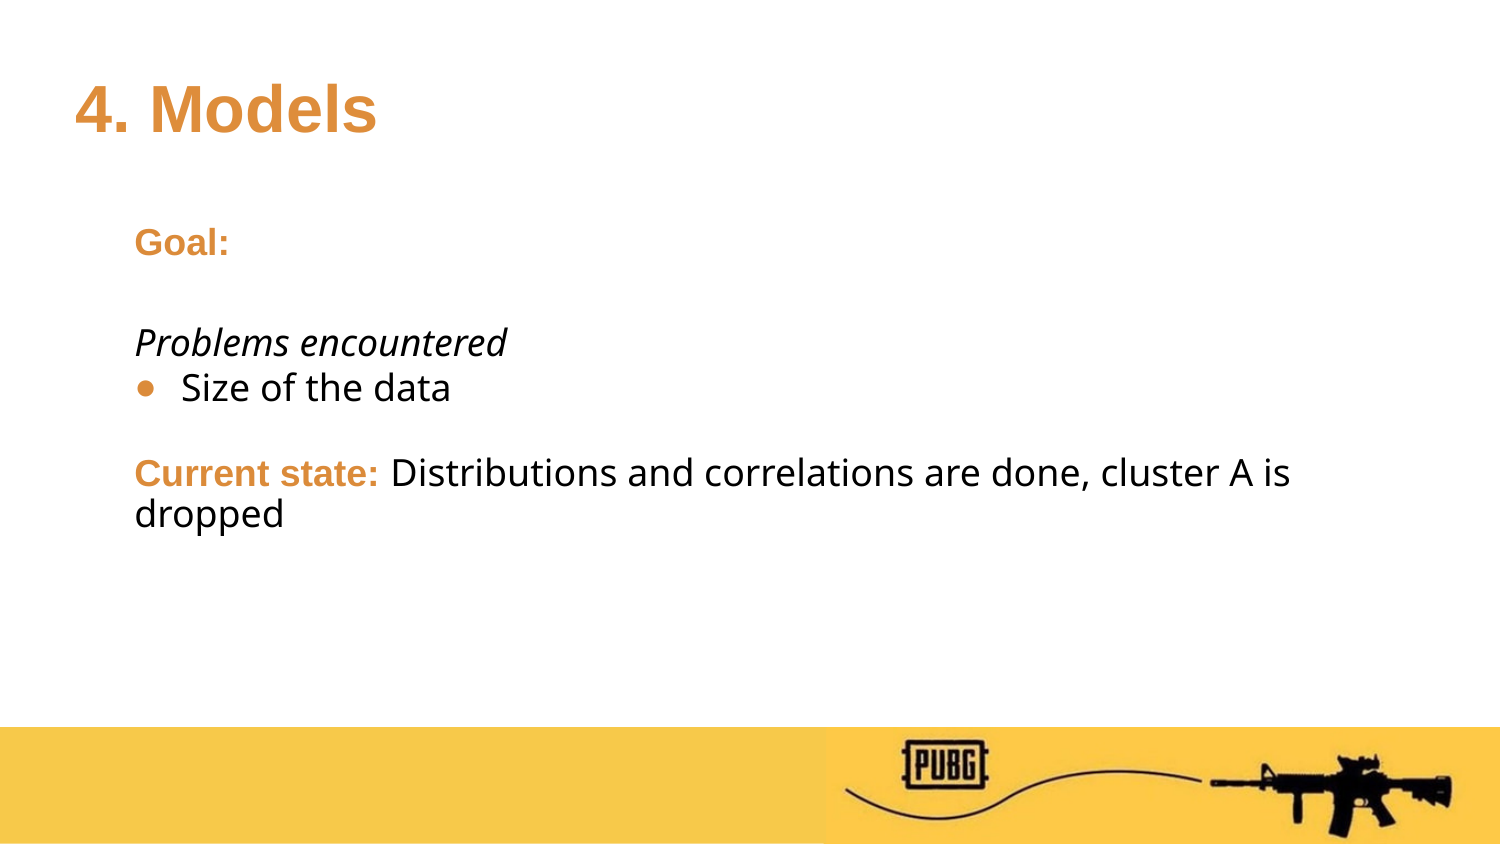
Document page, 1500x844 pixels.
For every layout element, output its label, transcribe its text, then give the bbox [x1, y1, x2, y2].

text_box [0, 726, 1500, 844]
title 4. Models [60, 60, 1322, 148]
list Goal: Problems encountered Size of the data Current state: Distributions and correlations are done, cluster A is dropped [119, 207, 1403, 726]
